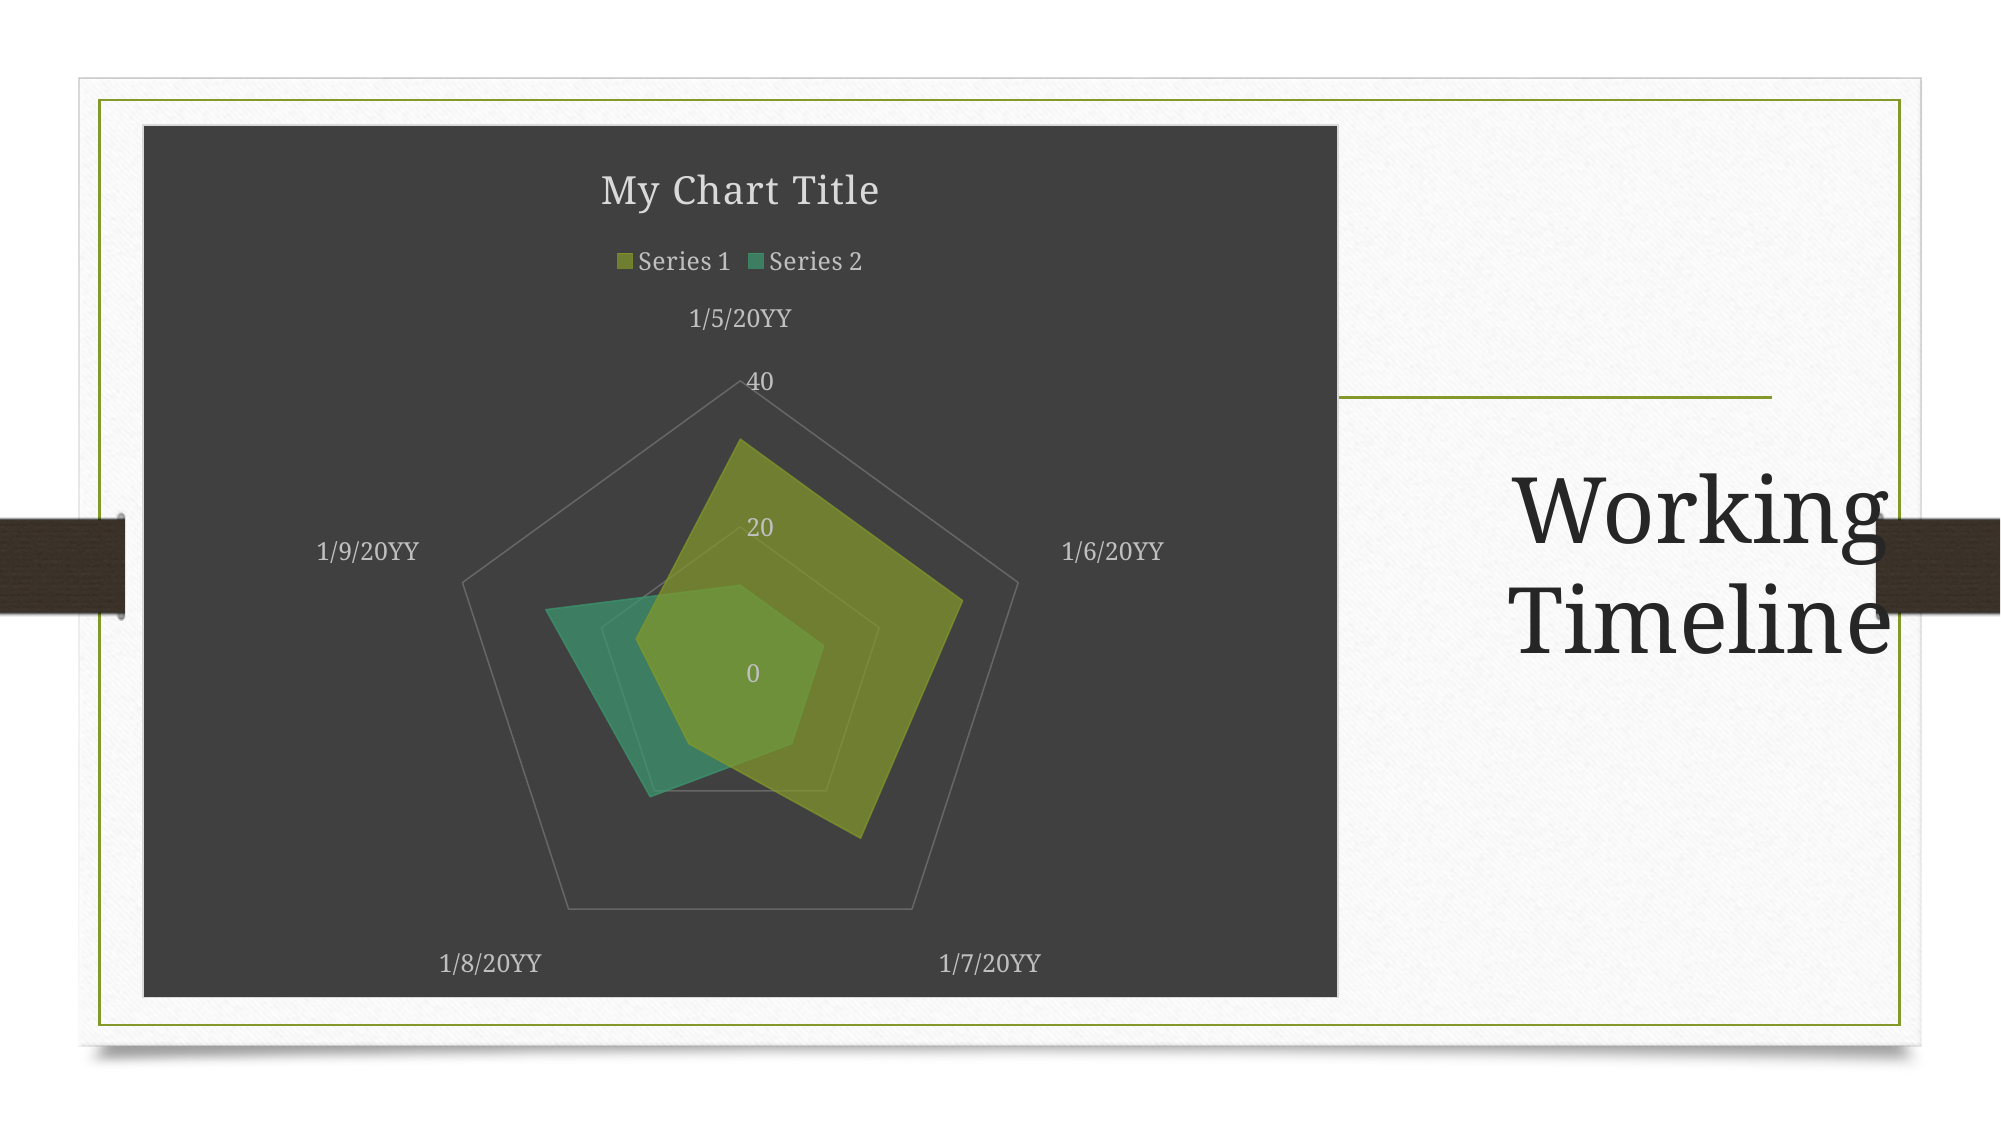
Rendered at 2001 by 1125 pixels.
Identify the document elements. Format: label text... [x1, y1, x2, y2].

chart [141, 123, 1339, 999]
title Working Timeline [1459, 184, 1943, 940]
picture [0, 0, 2001, 1125]
